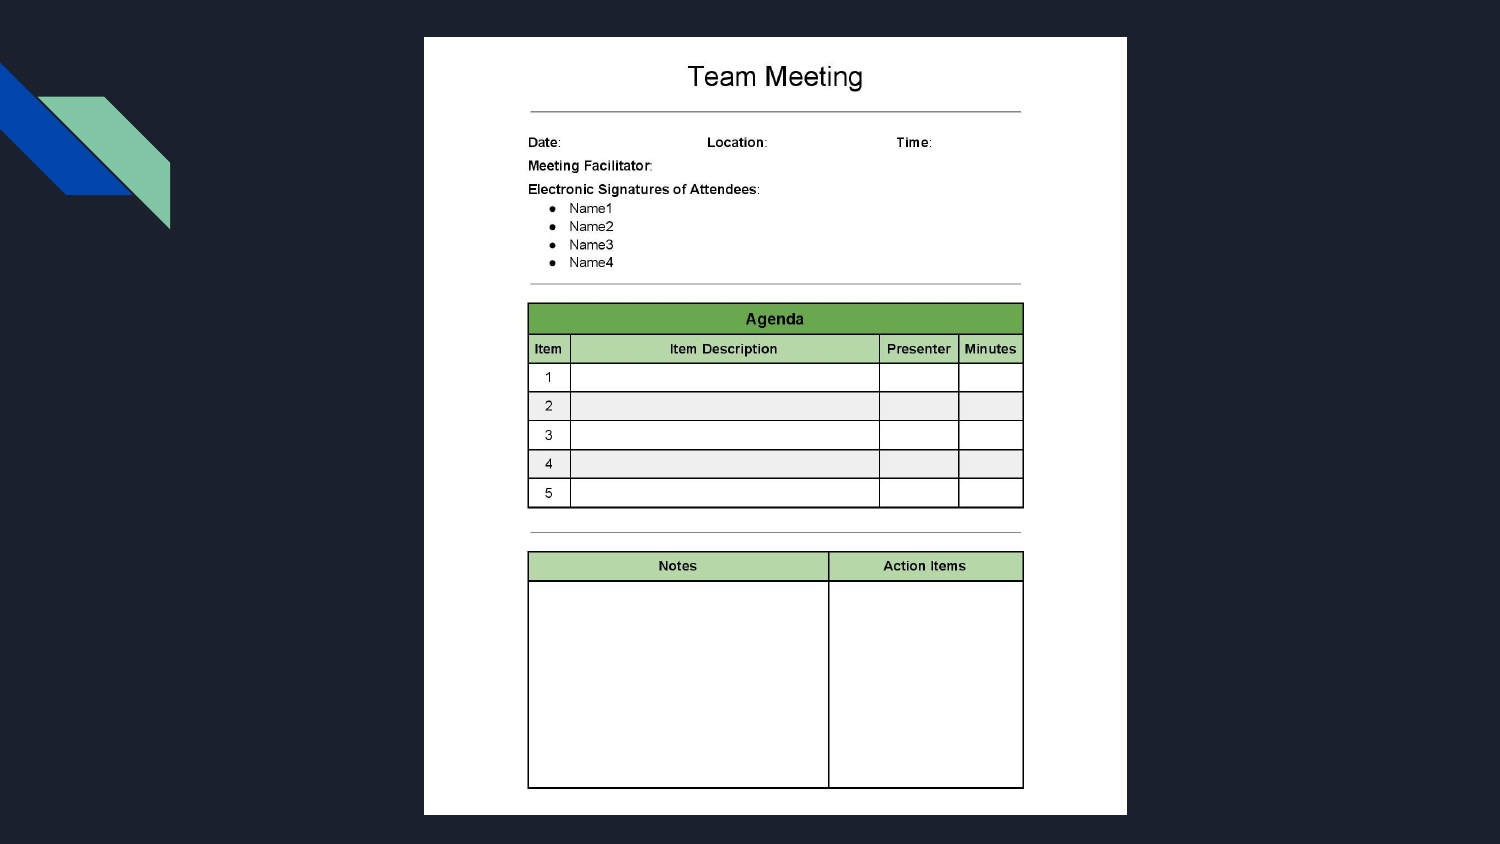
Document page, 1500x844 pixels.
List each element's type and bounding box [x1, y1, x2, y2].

picture [423, 37, 1128, 815]
